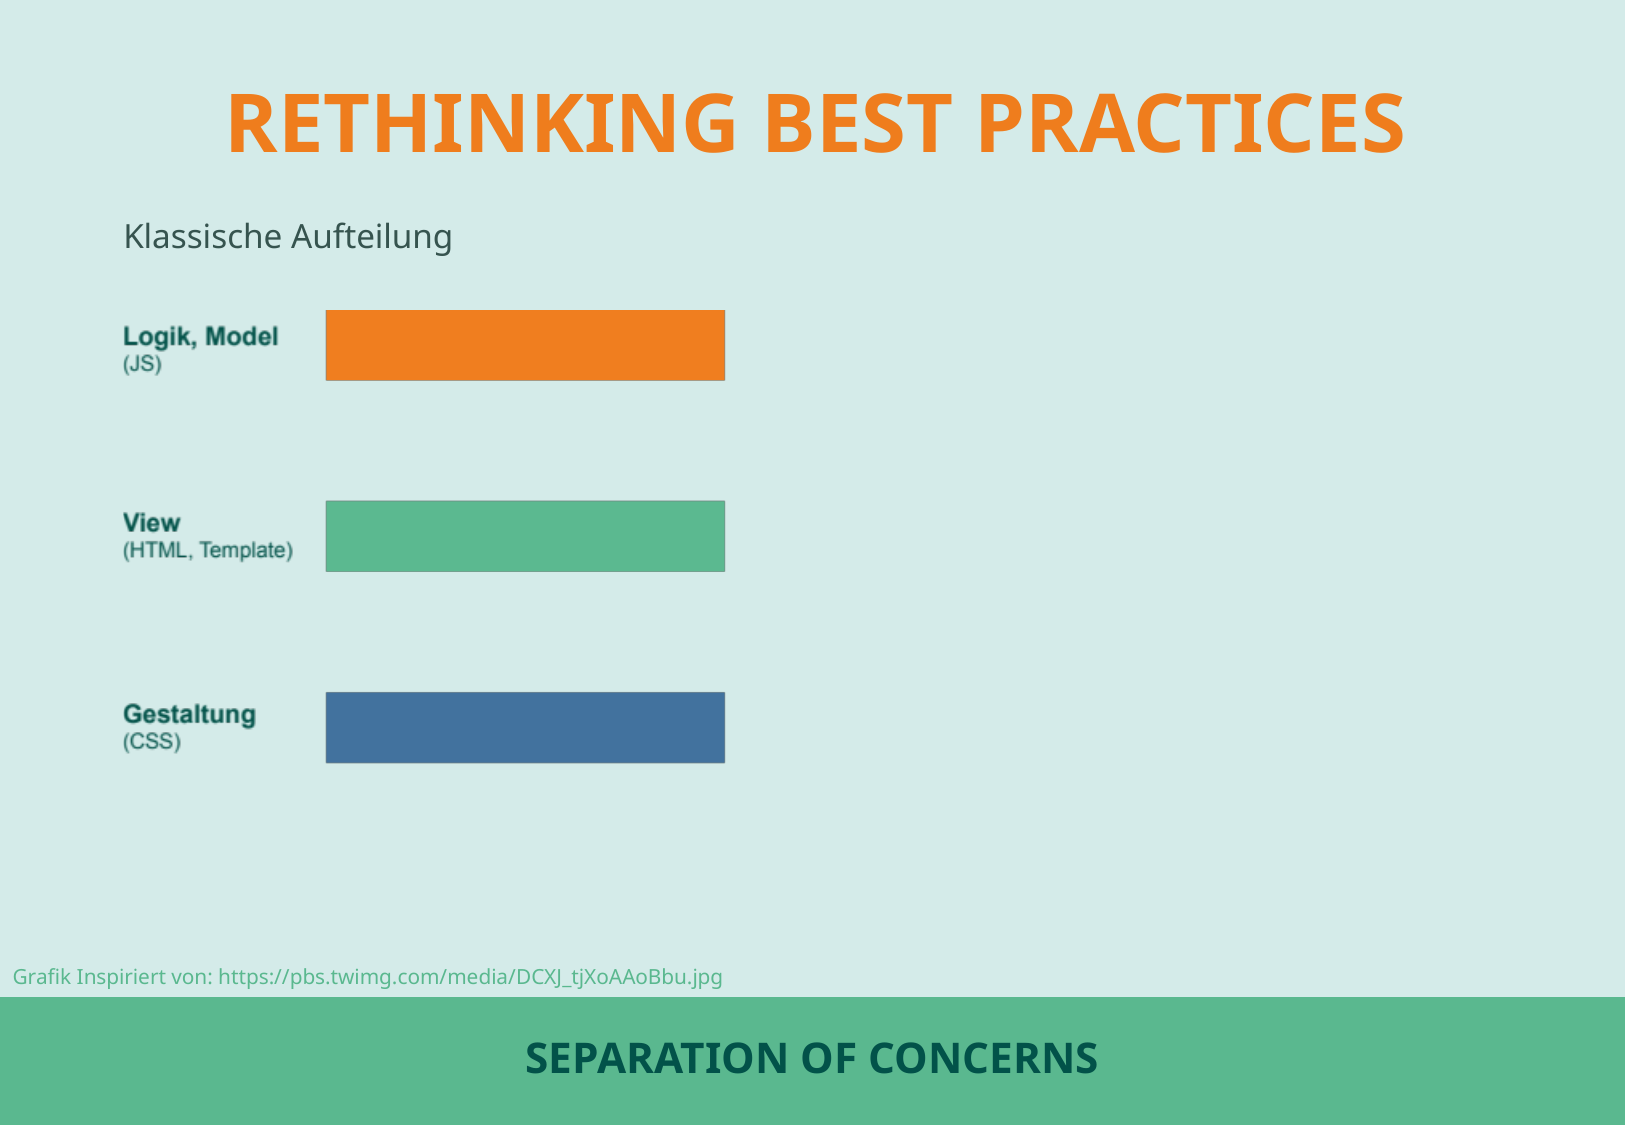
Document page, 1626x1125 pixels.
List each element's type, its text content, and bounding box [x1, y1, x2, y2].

text_box RETHINKING BEST PRACTICES [192, 63, 1439, 176]
text_box Grafik Inspiriert von: https://pbs.twimg.com/media/DCXJ_tjXoAAoBbu.jpg [0, 955, 964, 995]
text_box Klassische Aufteilung [123, 214, 573, 255]
title SepAration of concerns [0, 995, 1625, 1125]
picture [123, 310, 833, 958]
